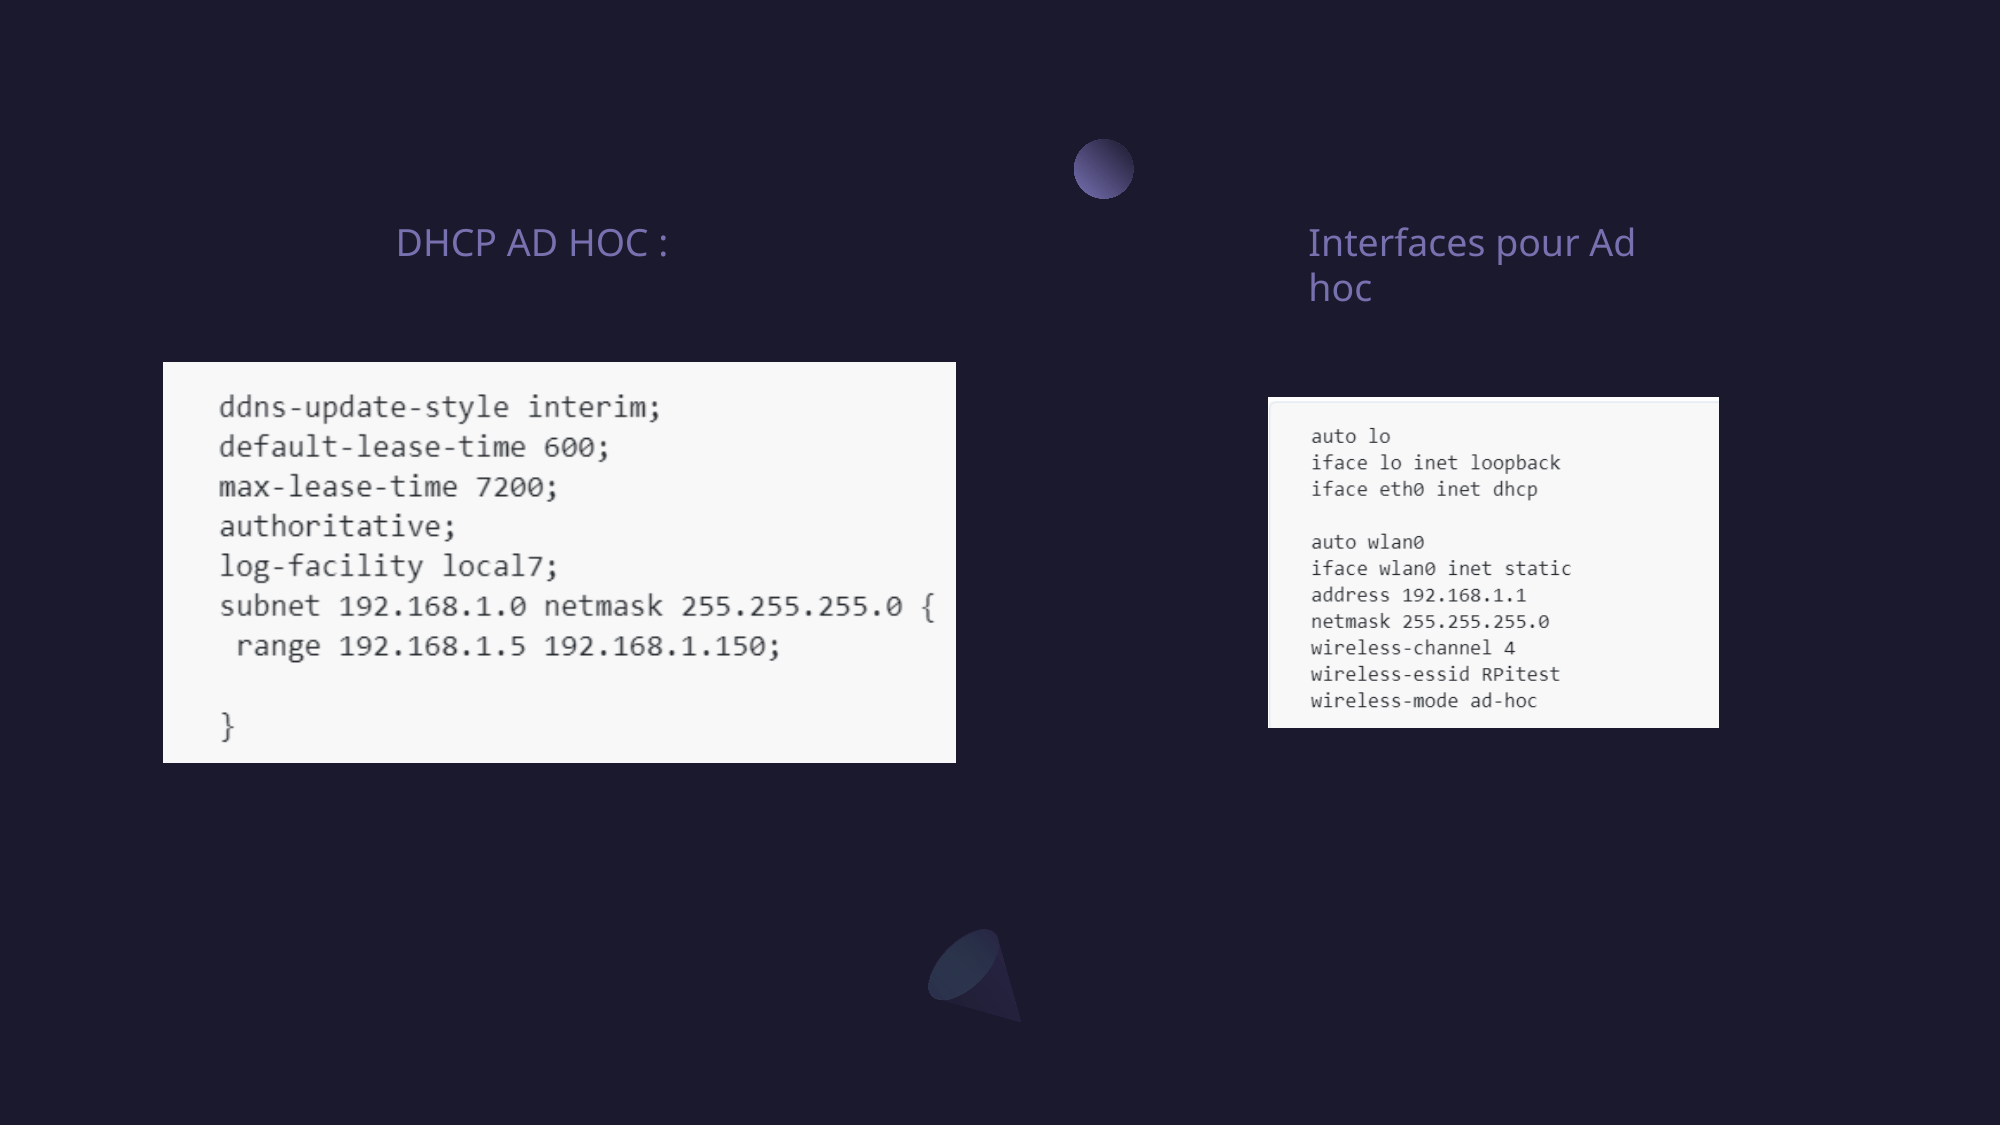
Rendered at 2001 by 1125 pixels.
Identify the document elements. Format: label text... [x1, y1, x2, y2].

picture [1268, 397, 1719, 728]
picture [163, 362, 956, 763]
text_box Interfaces pour Ad hoc [1293, 211, 1693, 316]
text_box DHCP AD HOC : [380, 211, 706, 271]
